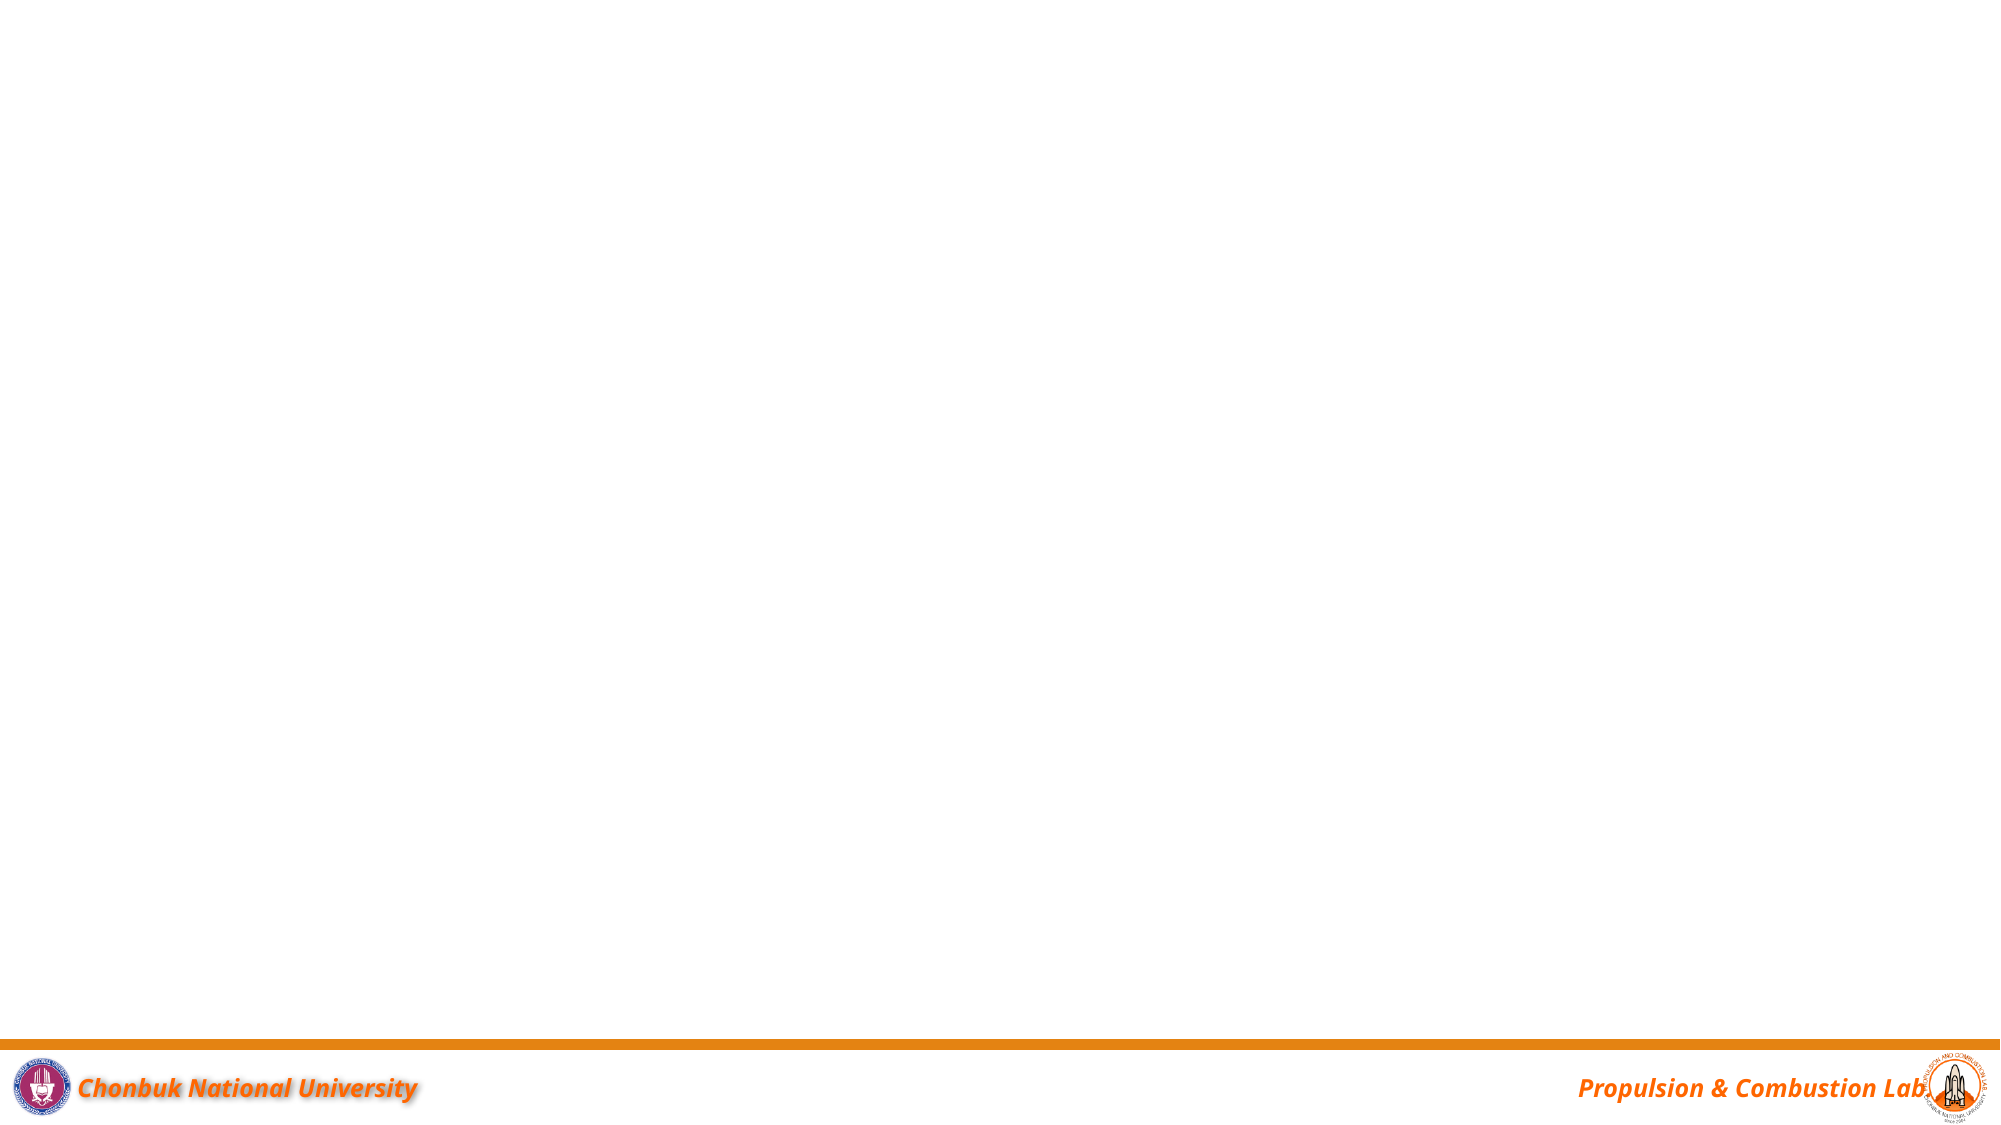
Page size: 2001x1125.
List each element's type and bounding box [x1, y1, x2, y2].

picture [1910, 1040, 1999, 1125]
picture [9, 1054, 74, 1119]
